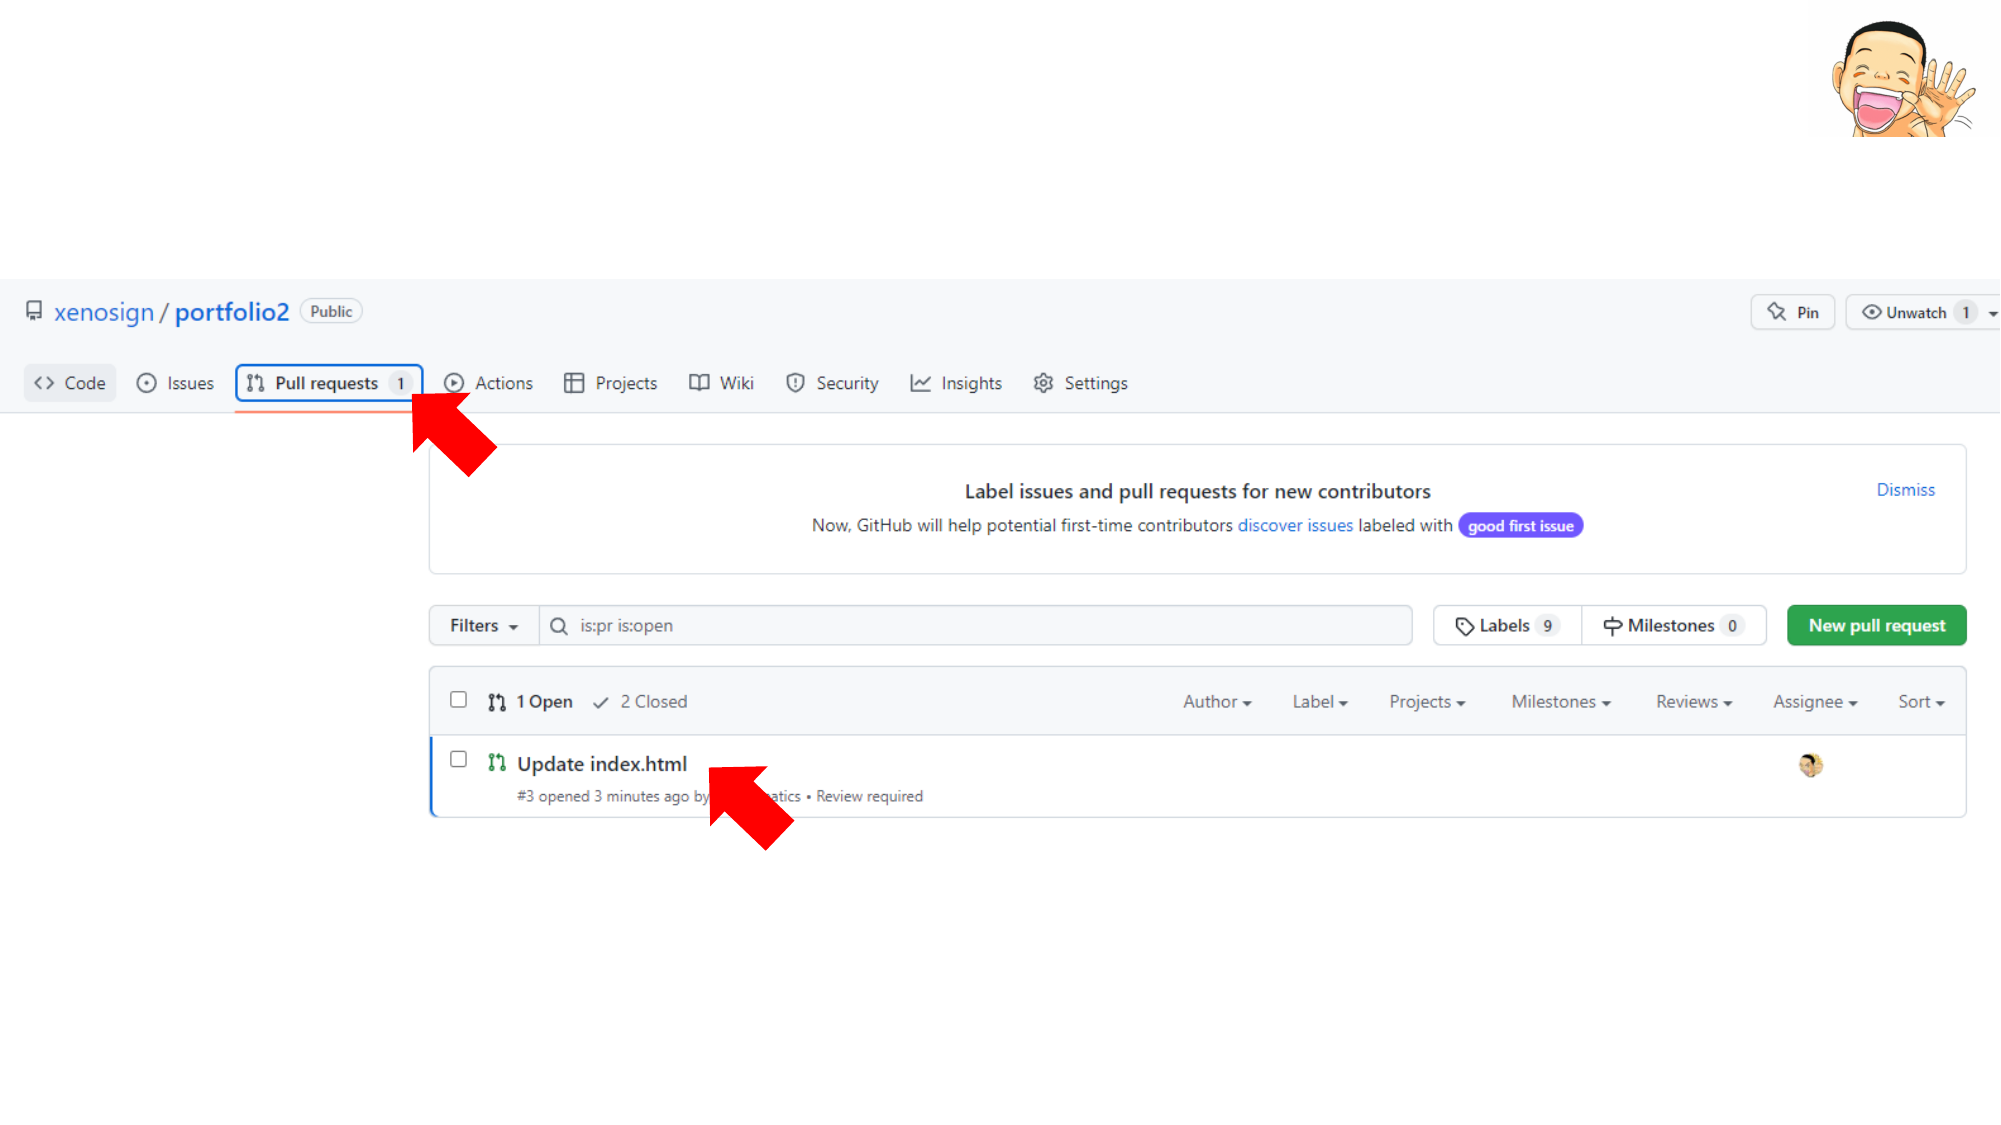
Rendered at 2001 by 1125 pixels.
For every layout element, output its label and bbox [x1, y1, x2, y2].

text_box [759, 846, 772, 853]
picture [0, 279, 2000, 846]
picture [1808, 0, 2000, 137]
